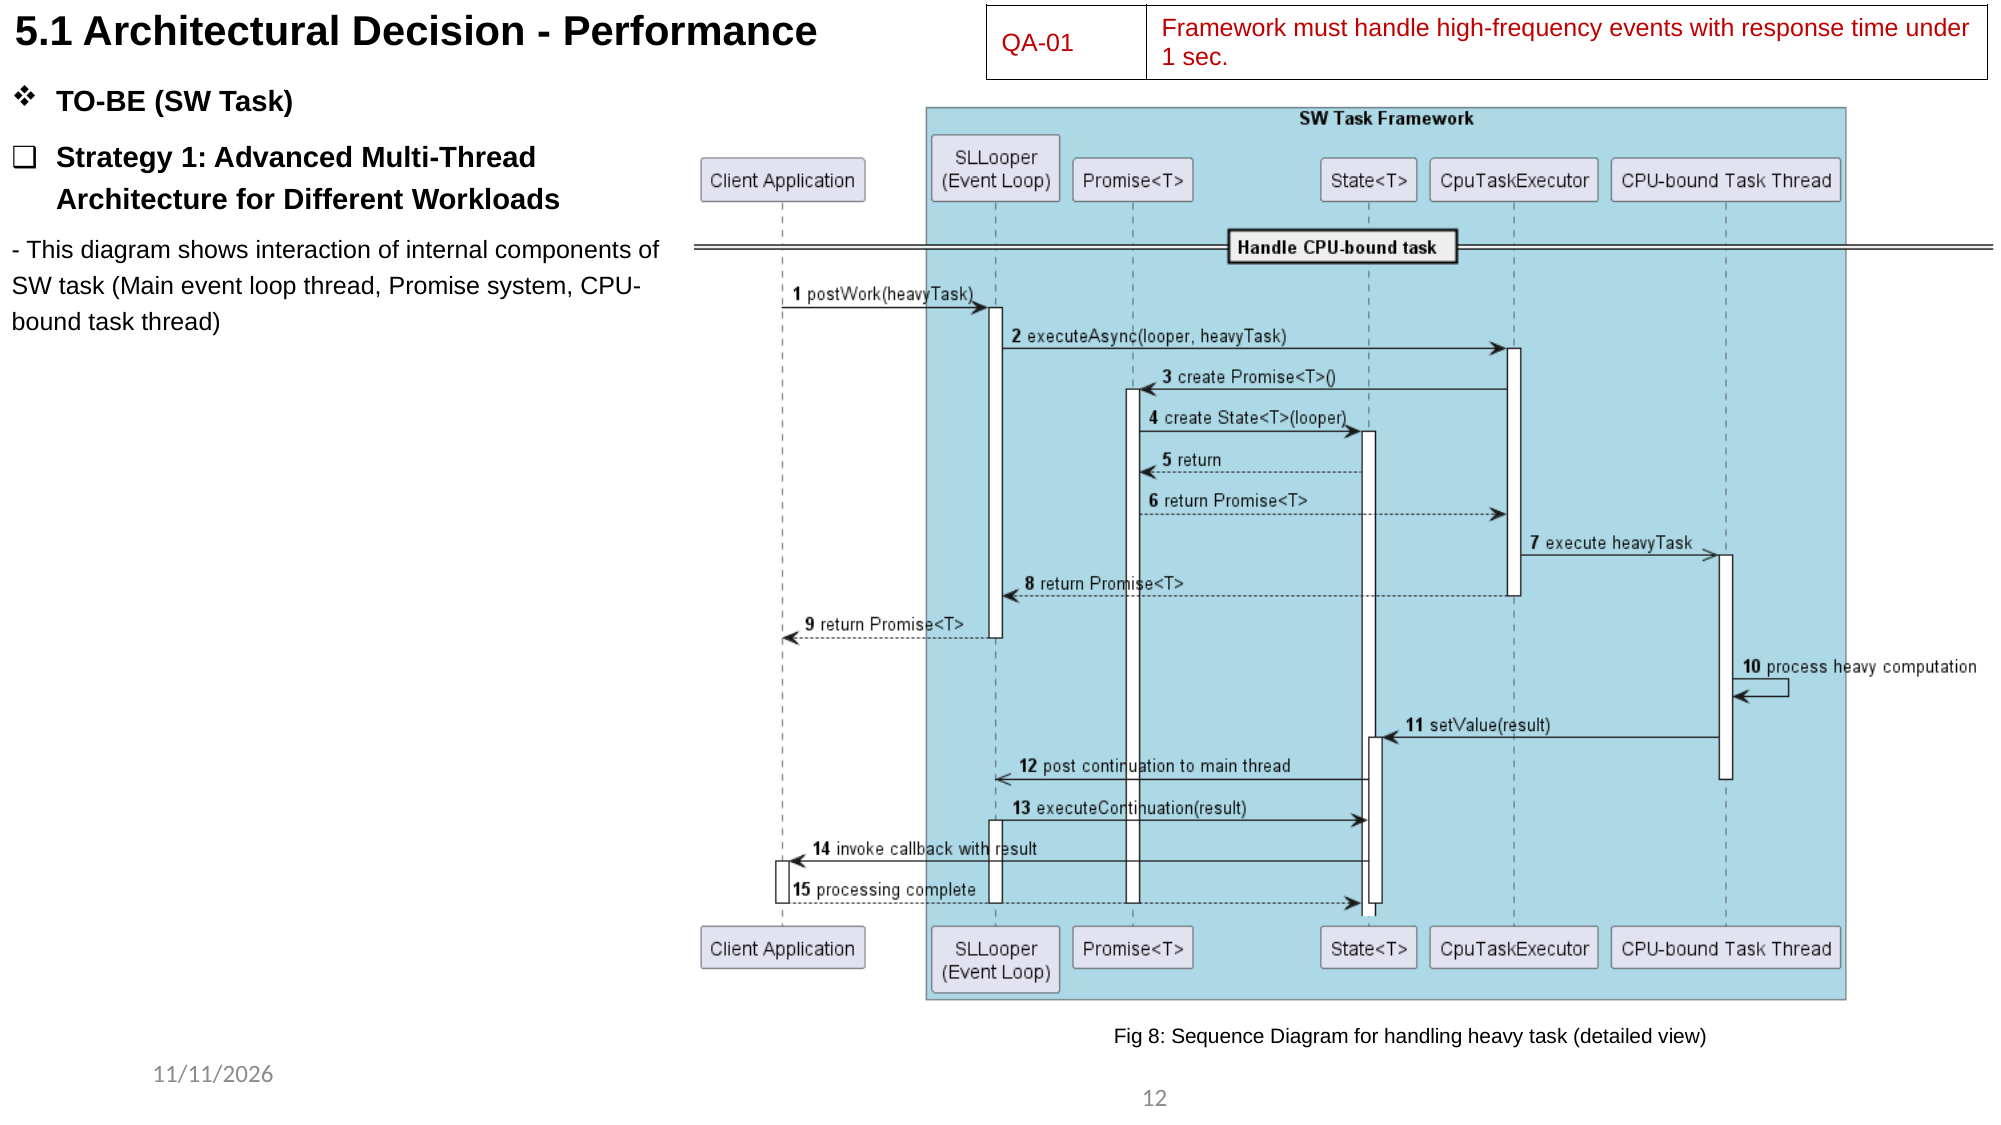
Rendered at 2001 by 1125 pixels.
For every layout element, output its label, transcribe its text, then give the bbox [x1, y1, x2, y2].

table_header Framework must handle high-frequency events with response time under 1 sec. [1147, 6, 1987, 79]
text_box TO-BE (SW Task) Strategy 1: Advanced Multi-Thread Architecture for Different Workloads - This diagram shows interaction of internal components of SW task (Main event loop thread, Promise system, CPU-bound task thread) [11, 75, 687, 1125]
text_box 12 [732, 1066, 1183, 1125]
picture [694, 99, 2000, 1006]
text_box Fig 8: Sequence Diagram for handling heavy task (detailed view) [1098, 1015, 1722, 1056]
table_header QA-01 [987, 6, 1146, 79]
text_box 5.1 Architectural Decision - Performance [0, 0, 857, 62]
